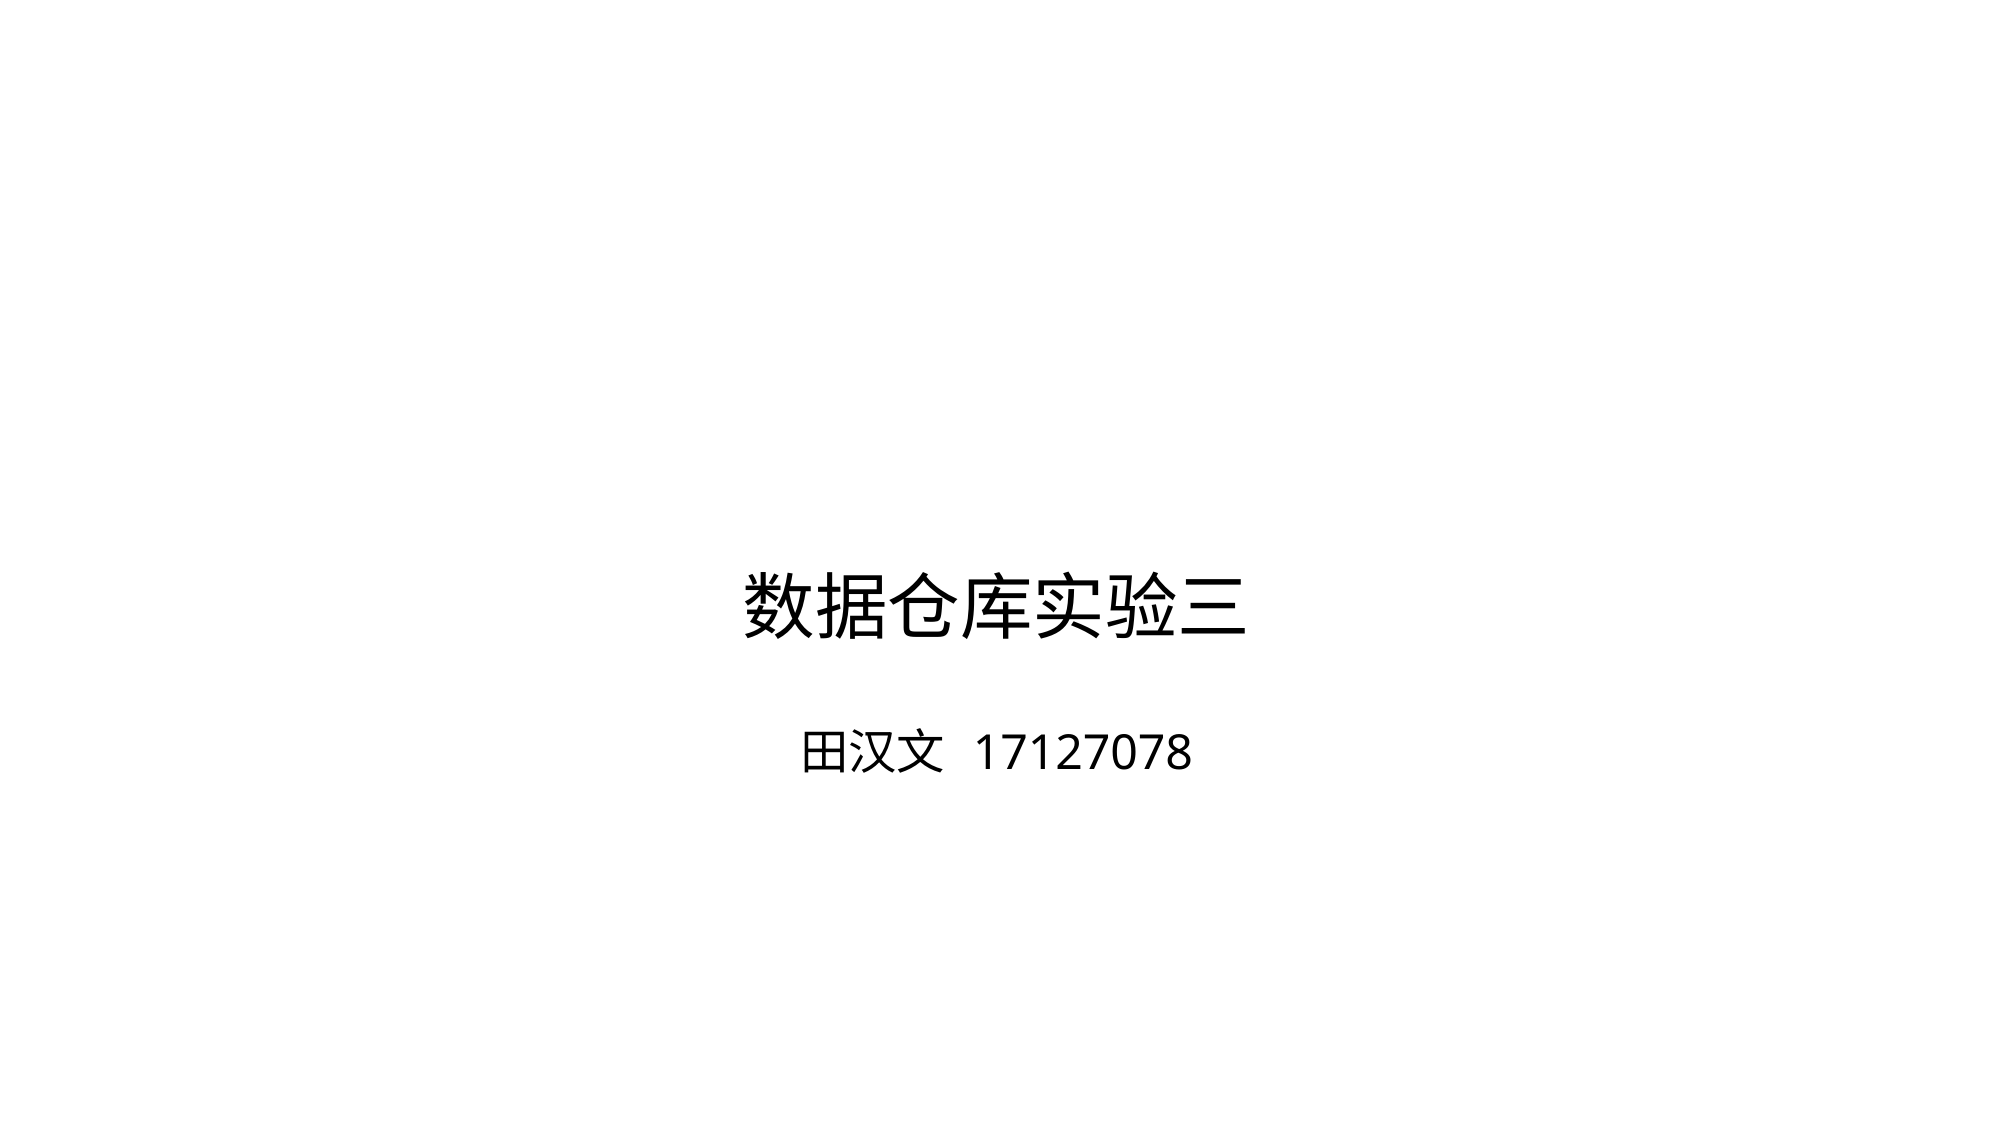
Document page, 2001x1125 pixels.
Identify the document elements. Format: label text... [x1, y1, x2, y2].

title 数据仓库实验三 田汉文 17127078 [246, 327, 1747, 875]
